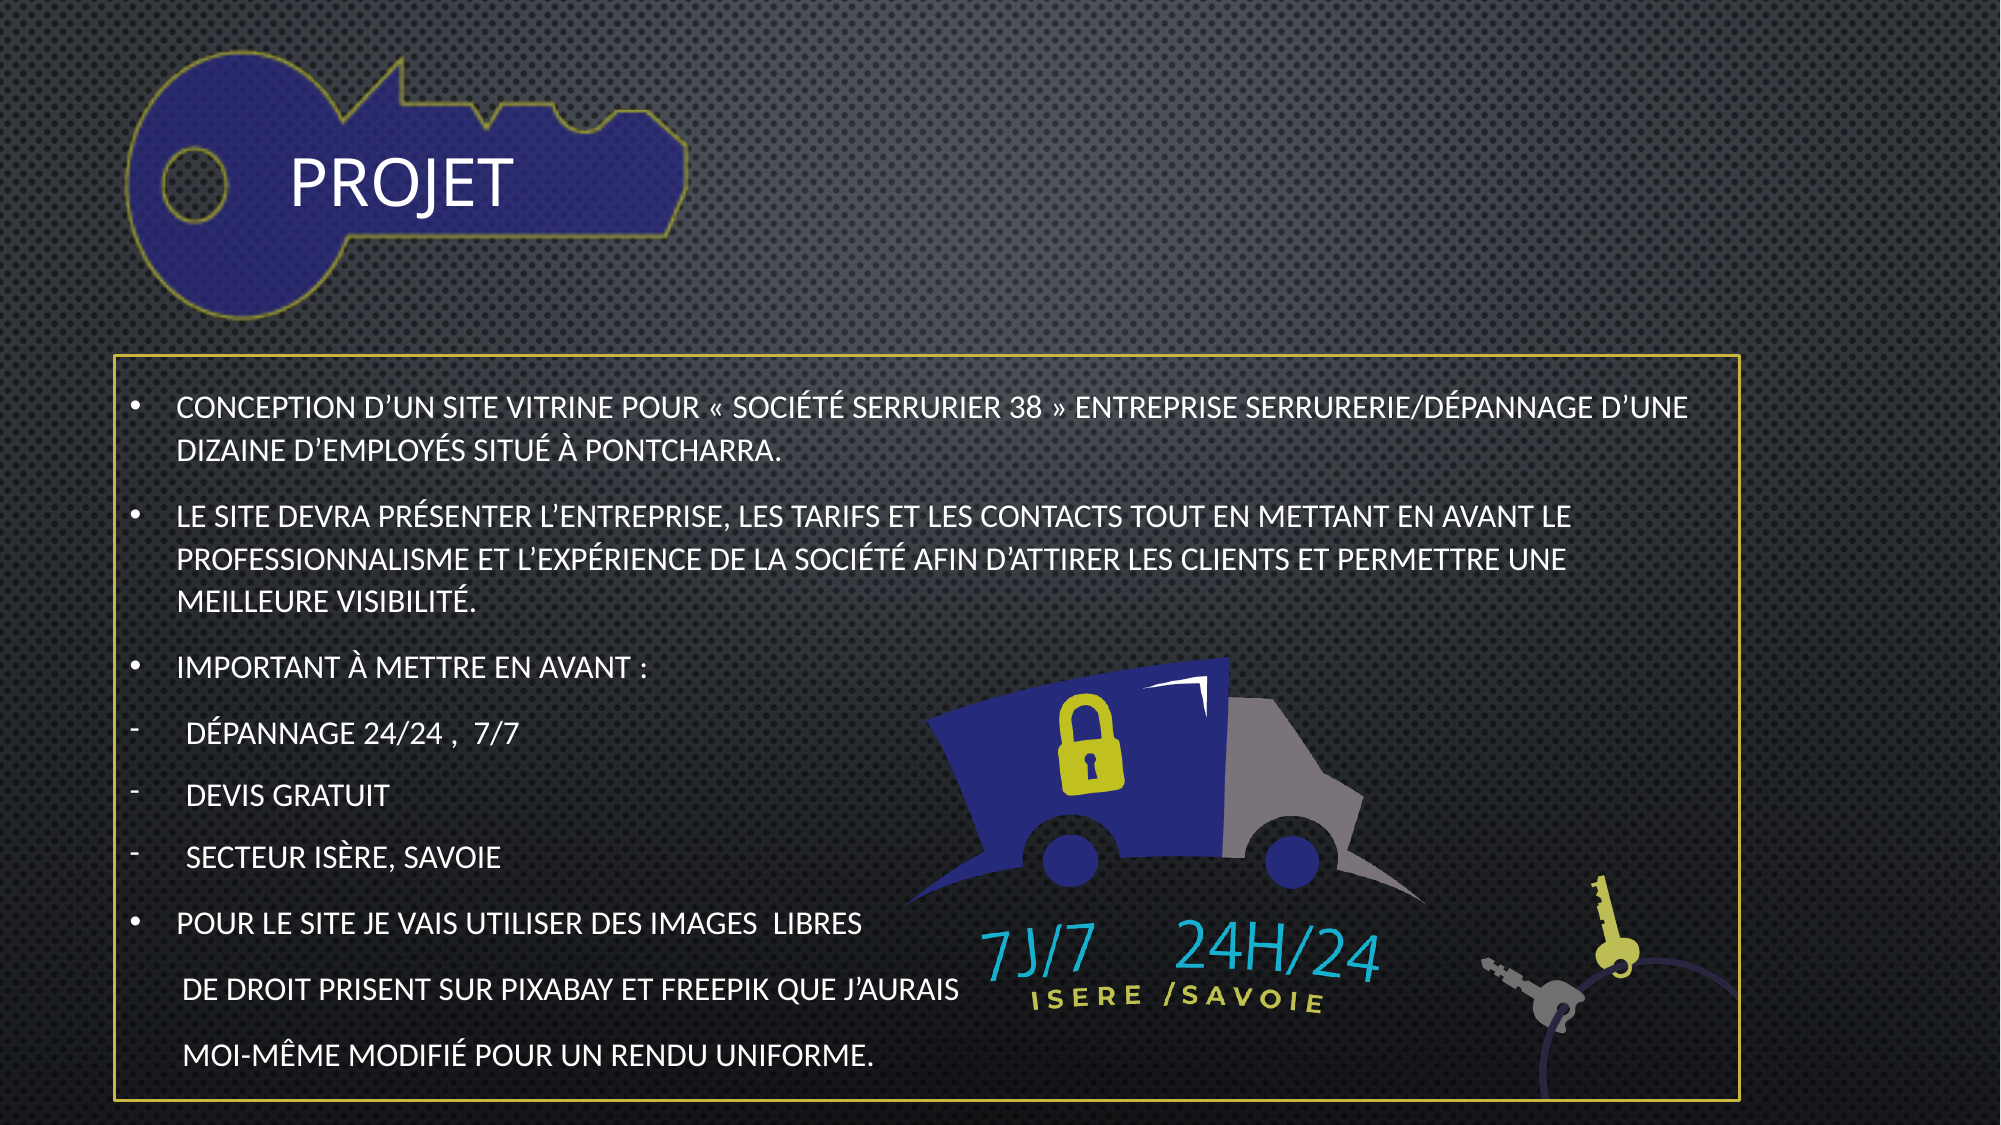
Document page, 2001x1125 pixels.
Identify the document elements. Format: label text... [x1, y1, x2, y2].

picture [61, 0, 778, 383]
picture [880, 645, 1724, 1118]
list Conception d’un site vitrine pour « Société Serrurier 38 » entreprise serrurerie/dépannage d’une dizaine d’employés situé à Pontcharra. Le site devra présenter l’entreprise, les tarifs et les contacts tout en mettant en avant le professionnalisme et l’expérience de la société afin d’attirer les clients et permettre une meilleure visibilité. Important à mettre en avant : Dépannage 24/24 , 7/7 Devis Gratuit Secteur Isère, Savoie Pour le site je vais utiliser des images libres de droit prisent sur pixabay et freepik que j’aurais moi-même modifié pour un rendu uniforme. [114, 355, 1740, 1101]
